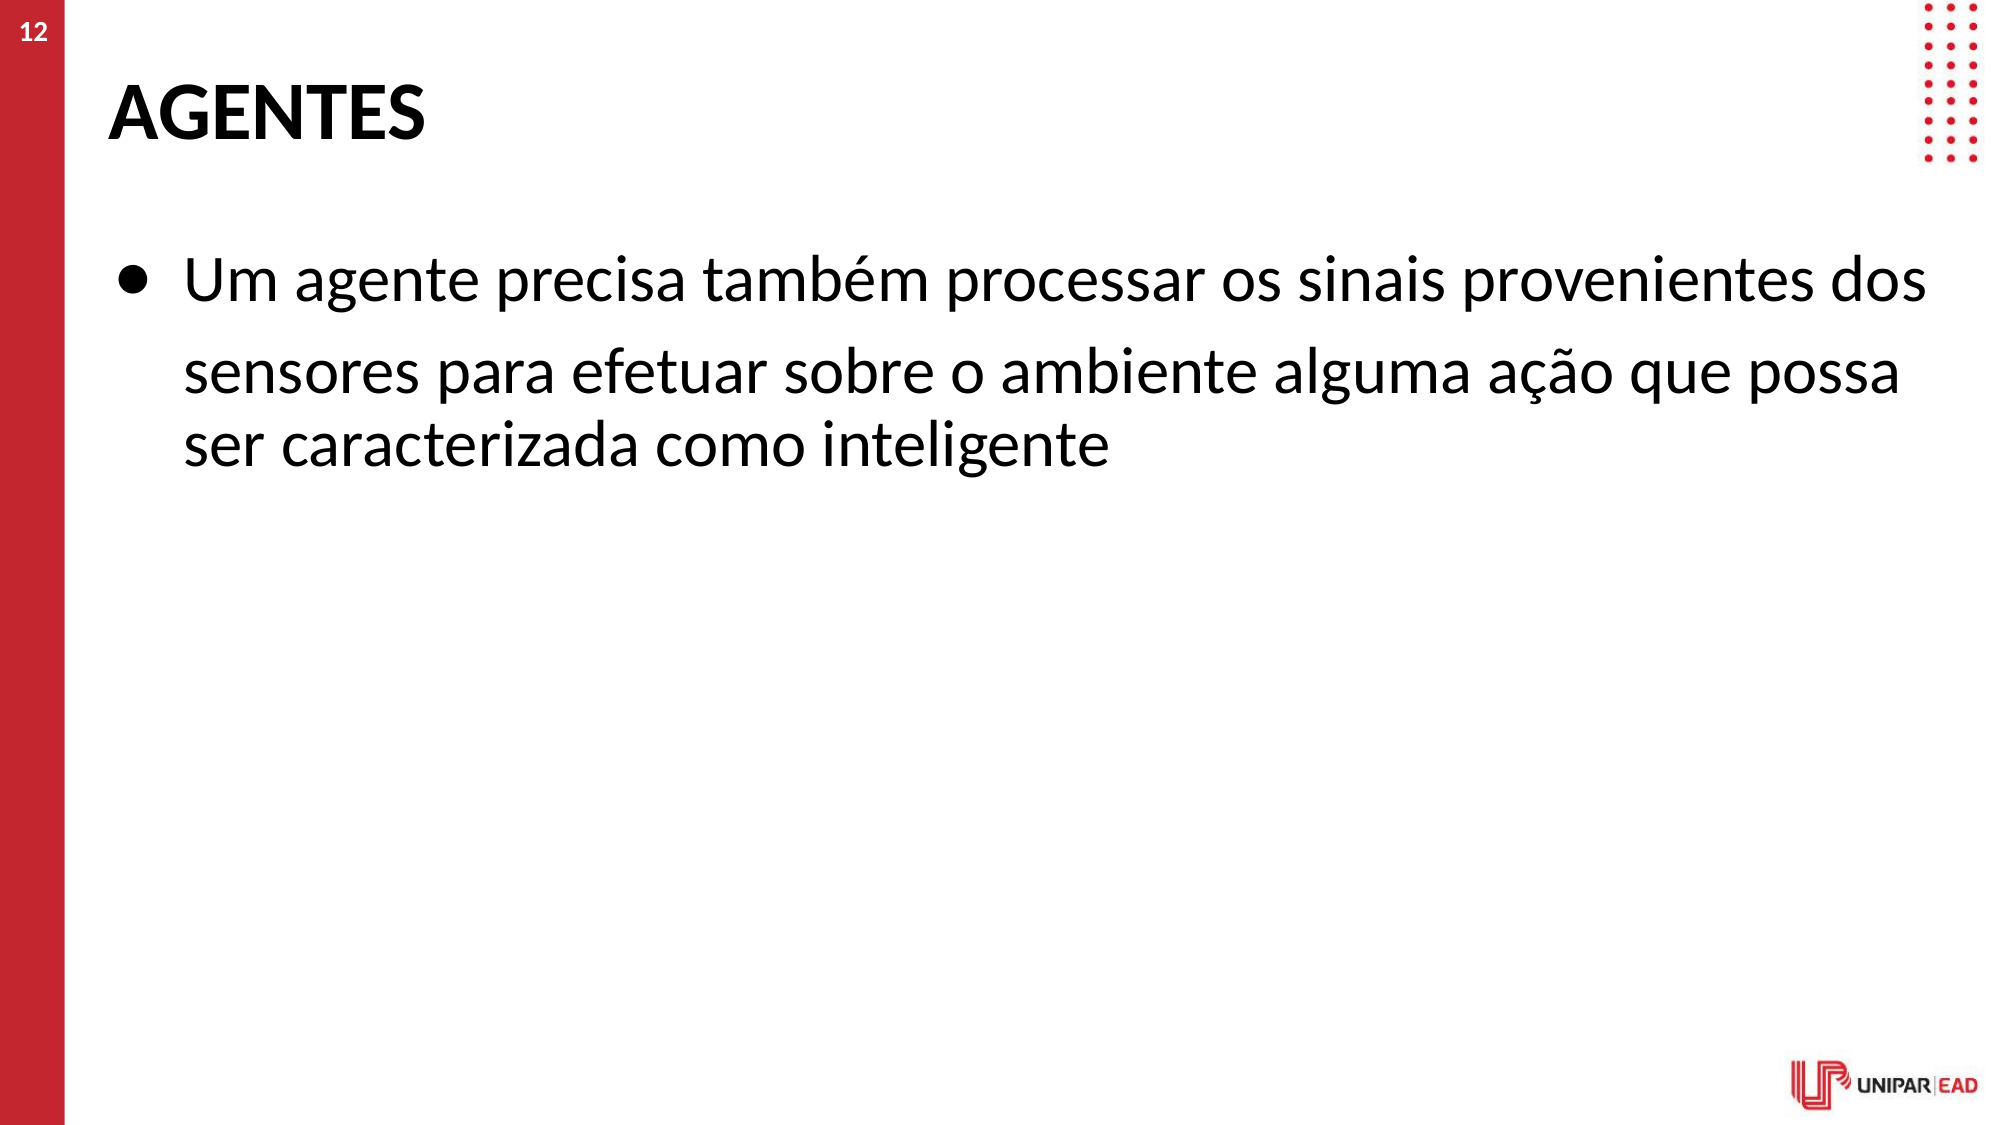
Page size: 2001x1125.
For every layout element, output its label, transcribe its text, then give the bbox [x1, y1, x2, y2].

list Um agente precisa também processar os sinais provenientes dos sensores para efetuar sobre o ambiente alguma ação que possa ser caracterizada como inteligente [93, 235, 1967, 1044]
picture [0, 0, 2001, 1125]
slide_number ‹#› [0, 0, 73, 60]
title AGENTES [93, 59, 1917, 189]
